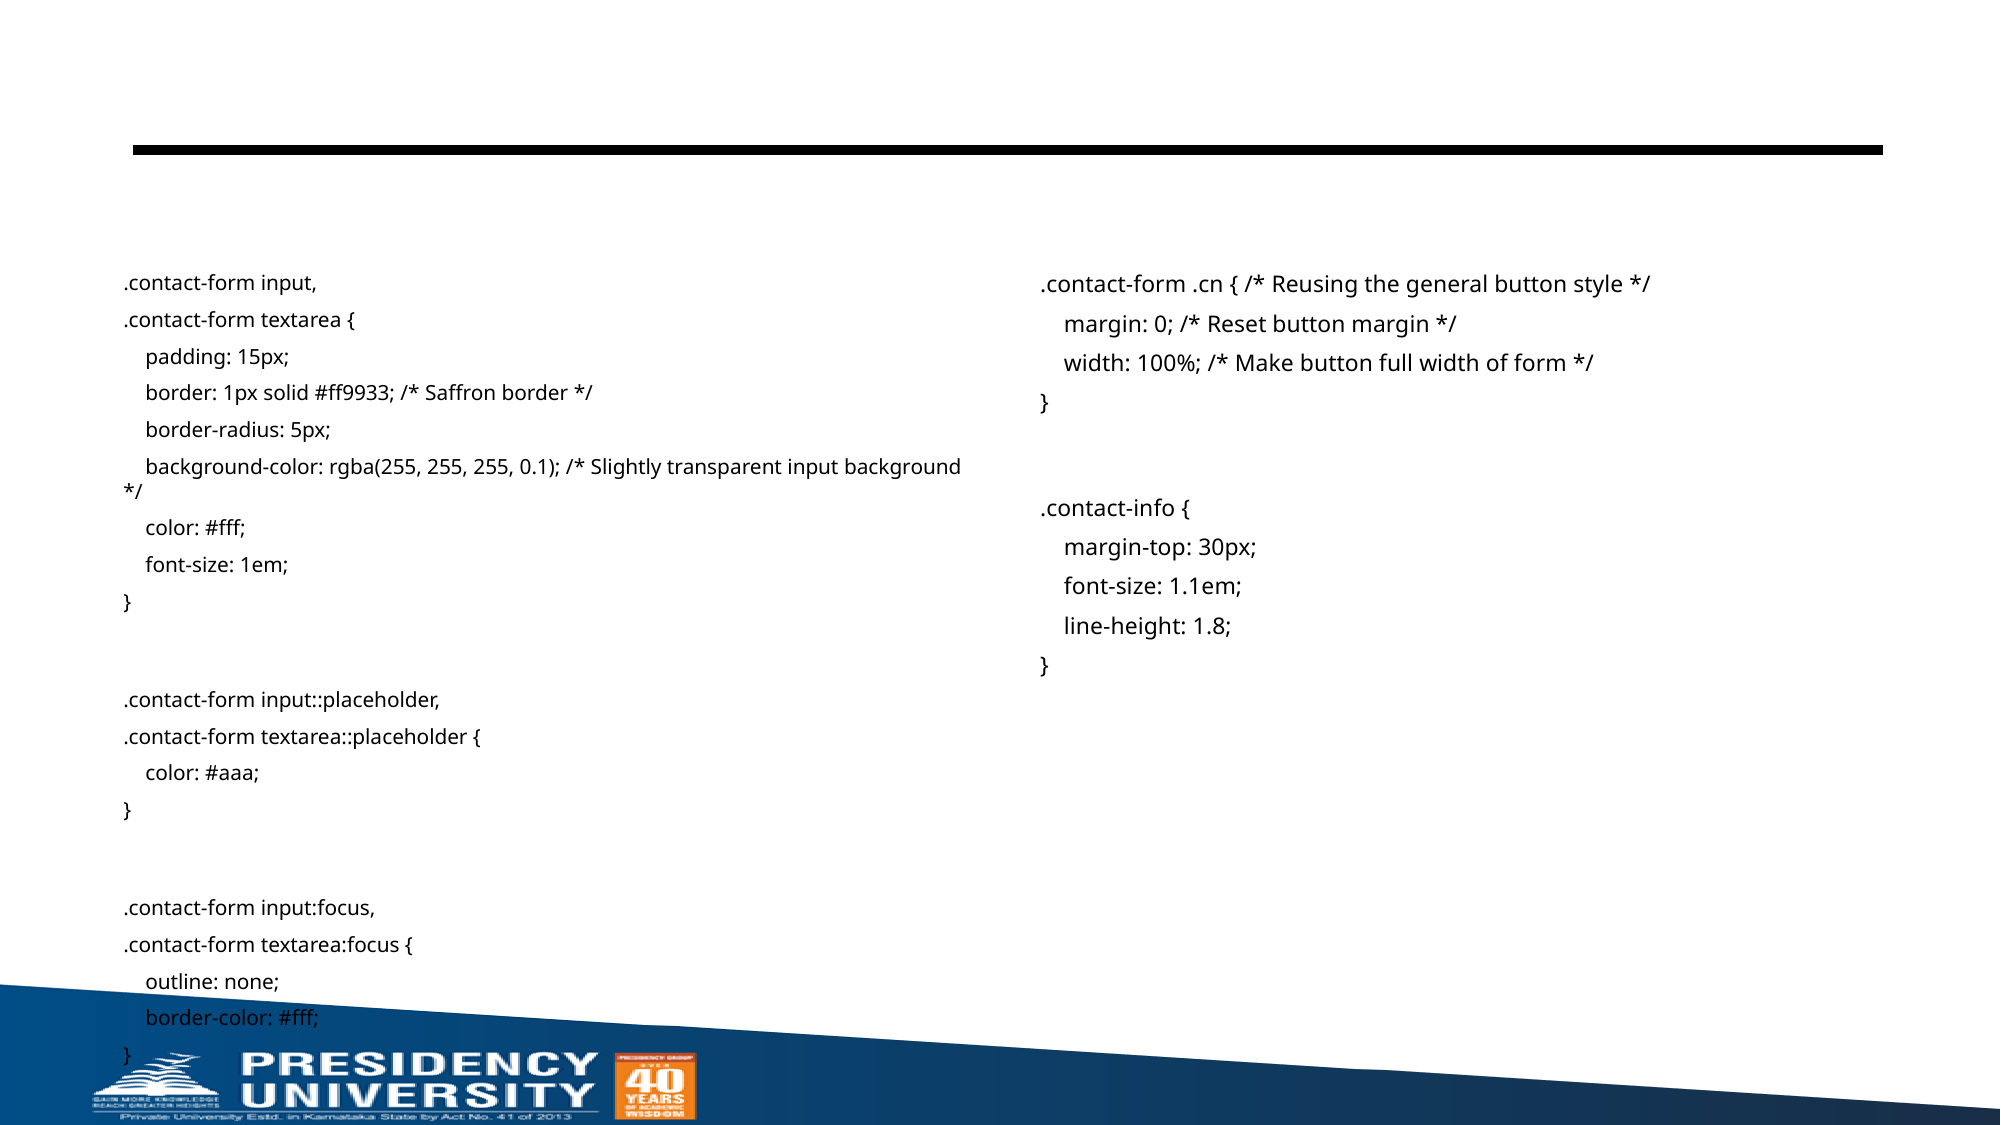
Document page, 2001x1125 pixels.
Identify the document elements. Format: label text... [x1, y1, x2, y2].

picture [0, 982, 2000, 1125]
list .contact-form .cn { /* Reusing the general button style */ margin: 0; /* Reset button margin */ width: 100%; /* Make button full width of form */ } .contact-info { margin-top: 30px; font-size: 1.1em; line-height: 1.8; } [1016, 262, 1900, 1005]
list .contact-form input, .contact-form textarea { padding: 15px; border: 1px solid #ff9933; /* Saffron border */ border-radius: 5px; background-color: rgba(255, 255, 255, 0.1); /* Slightly transparent input background */ color: #fff; font-size: 1em; } .contact-form input::placeholder, .contact-form textarea::placeholder { color: #aaa; } .contact-form input:focus, .contact-form textarea:focus { outline: none; border-color: #fff; } [99, 262, 984, 1005]
